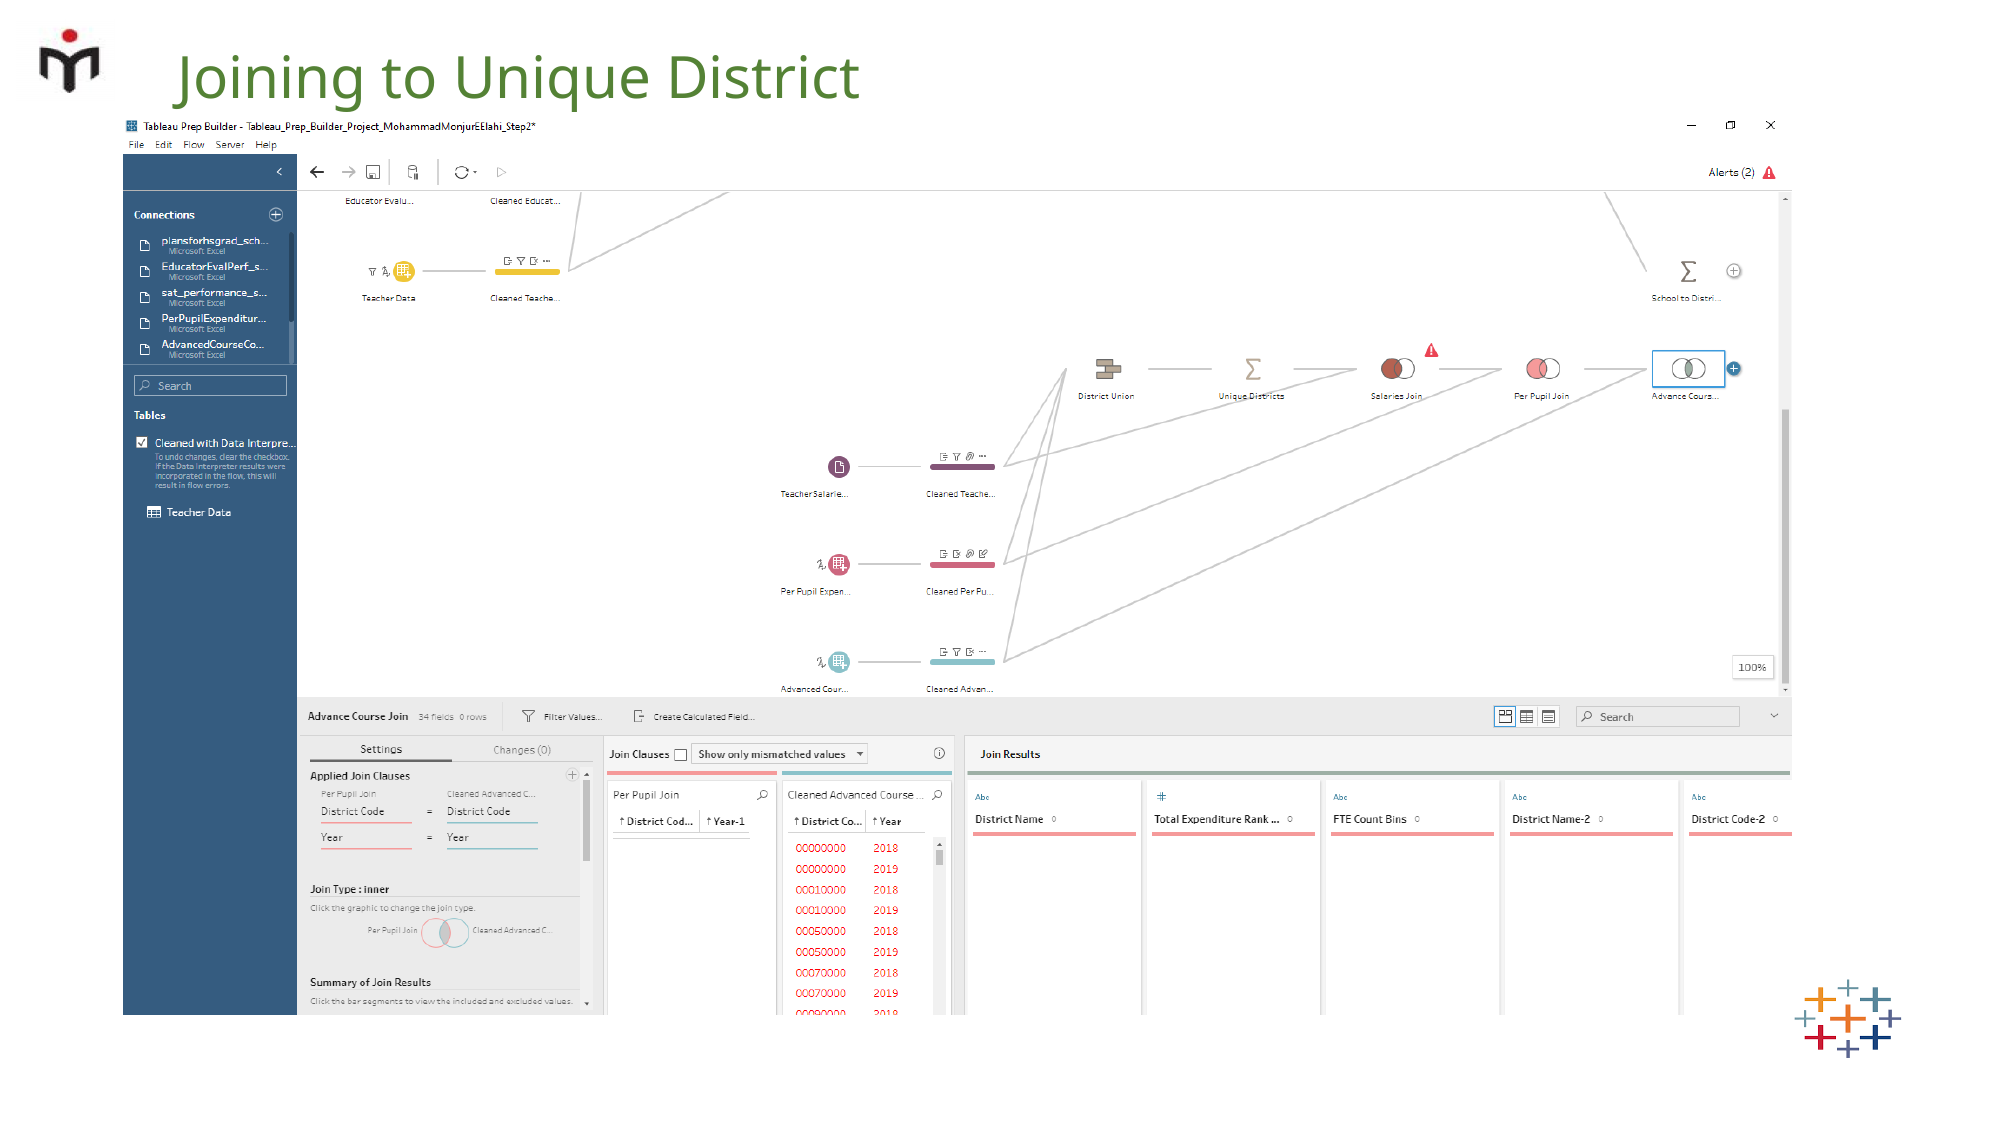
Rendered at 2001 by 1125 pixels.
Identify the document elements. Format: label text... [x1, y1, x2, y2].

picture [16, 19, 115, 101]
text_box Joining to Unique District [162, 34, 1888, 206]
picture [123, 116, 1977, 1085]
